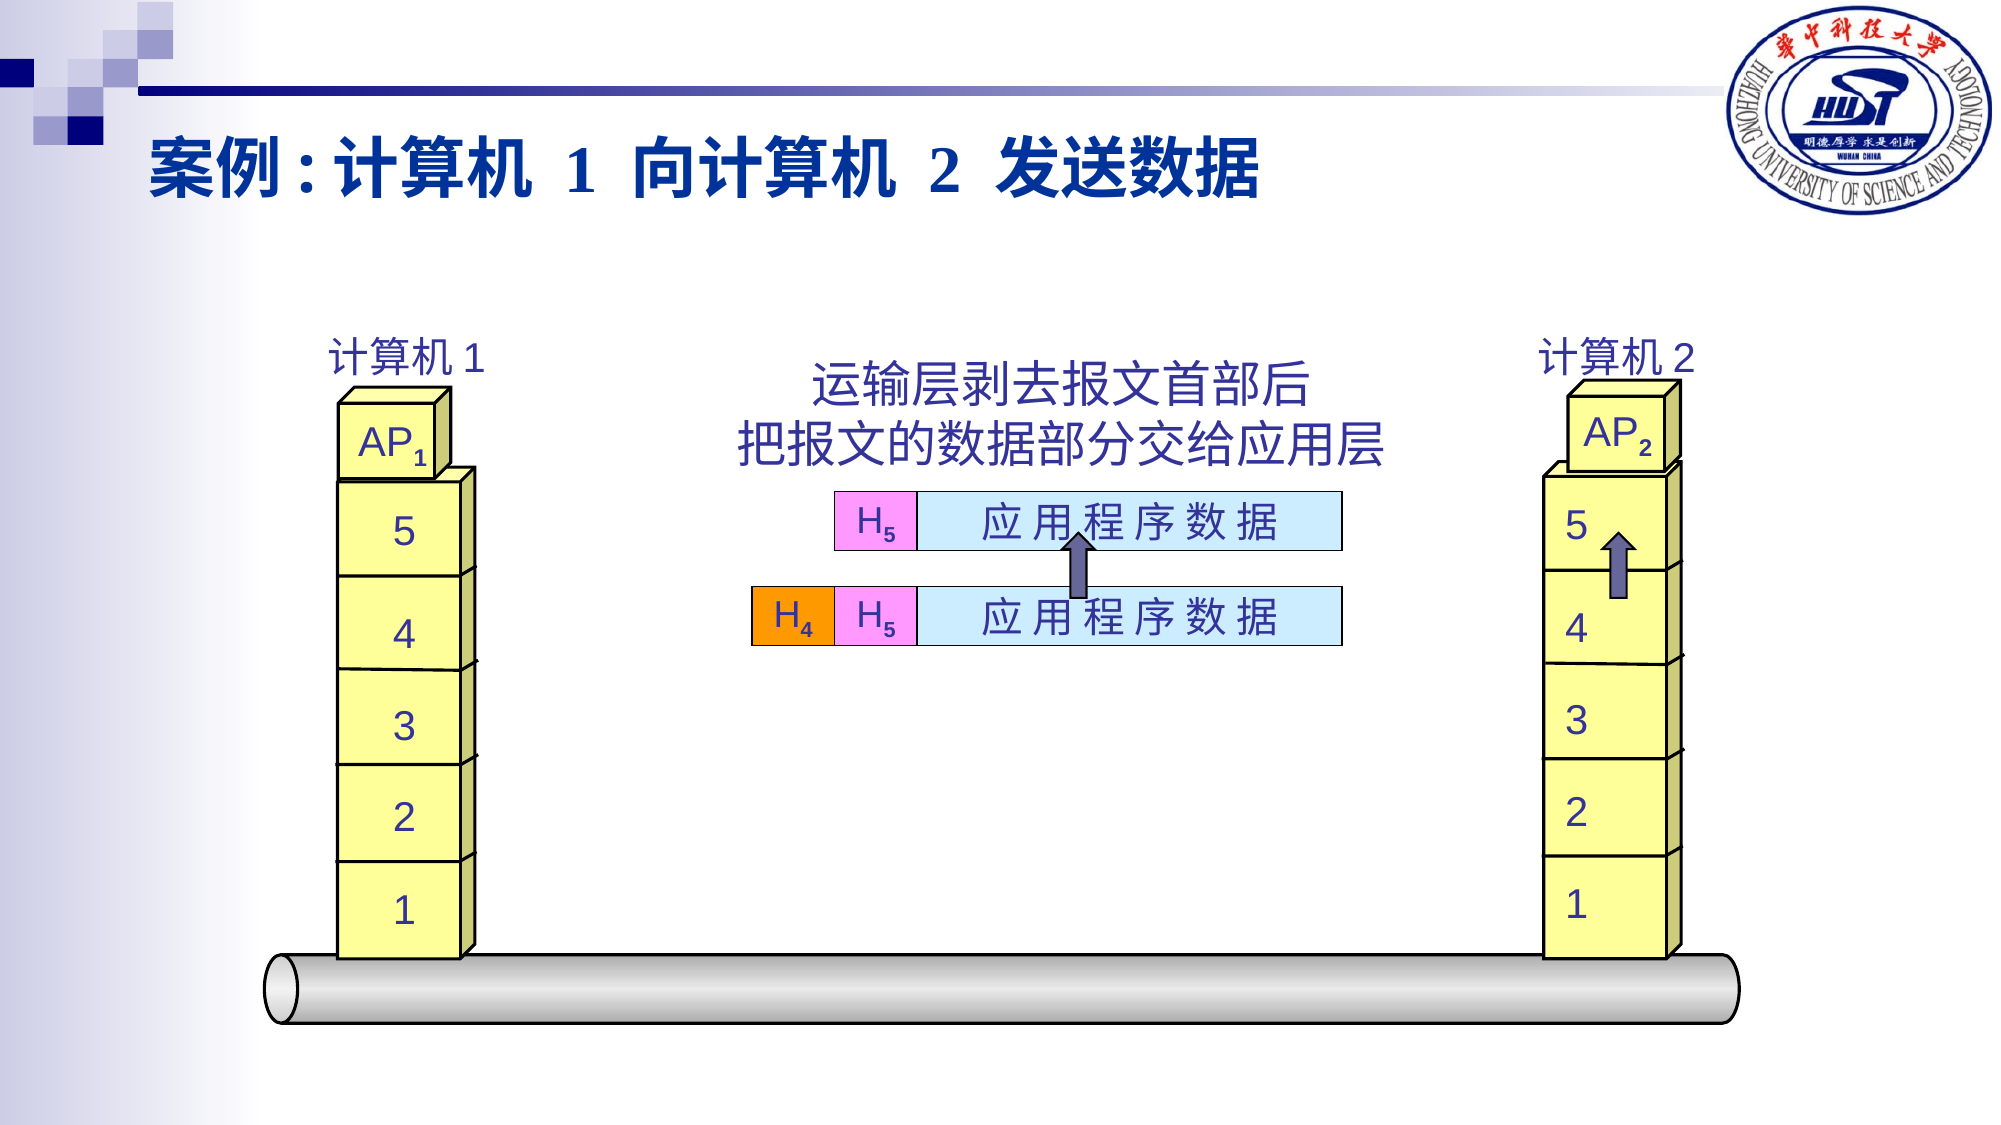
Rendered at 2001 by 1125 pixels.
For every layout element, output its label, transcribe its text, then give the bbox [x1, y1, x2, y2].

text_box 5 [378, 496, 432, 562]
text_box [339, 660, 479, 671]
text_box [834, 491, 1343, 551]
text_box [1061, 532, 1635, 599]
title 案例:计算机 1 向计算机 2 发送数据 [133, 112, 1504, 219]
text_box 5 [1550, 490, 1604, 531]
text_box 3 [1550, 685, 1604, 750]
text_box 计算机 2 [1522, 323, 1711, 389]
text_box [1541, 748, 1685, 759]
text_box [337, 854, 475, 959]
text_box [338, 387, 451, 479]
text_box [1543, 461, 1682, 563]
text_box [1543, 848, 1682, 959]
text_box [1543, 606, 1667, 758]
text_box 计算机 1 [313, 323, 501, 389]
text_box [337, 467, 475, 575]
text_box [1638, 560, 1683, 571]
text_box 1 [1550, 869, 1604, 935]
text_box [1567, 389, 1672, 472]
text_box [335, 754, 479, 765]
text_box [1541, 846, 1683, 856]
text_box 3 [378, 690, 432, 756]
text_box AP2 [1568, 397, 1668, 469]
text_box [1543, 759, 1667, 855]
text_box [834, 586, 1343, 646]
text_box 运输层剥去报文首部后 把报文的数据部分交给应用层 [721, 344, 1402, 480]
text_box [337, 576, 461, 764]
text_box 2 [378, 782, 432, 848]
text_box [337, 565, 477, 576]
text_box H4 [751, 586, 832, 646]
picture [1724, 1, 1993, 219]
text_box 4 [378, 599, 432, 665]
text_box 4 [1550, 606, 1604, 659]
text_box [335, 851, 477, 862]
text_box [1545, 654, 1685, 665]
text_box 1 [378, 875, 432, 941]
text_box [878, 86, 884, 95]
text_box 2 [1550, 777, 1604, 842]
text_box [264, 954, 1740, 1024]
text_box AP1 [343, 407, 443, 479]
text_box [337, 765, 461, 861]
text_box [1604, 570, 1667, 659]
